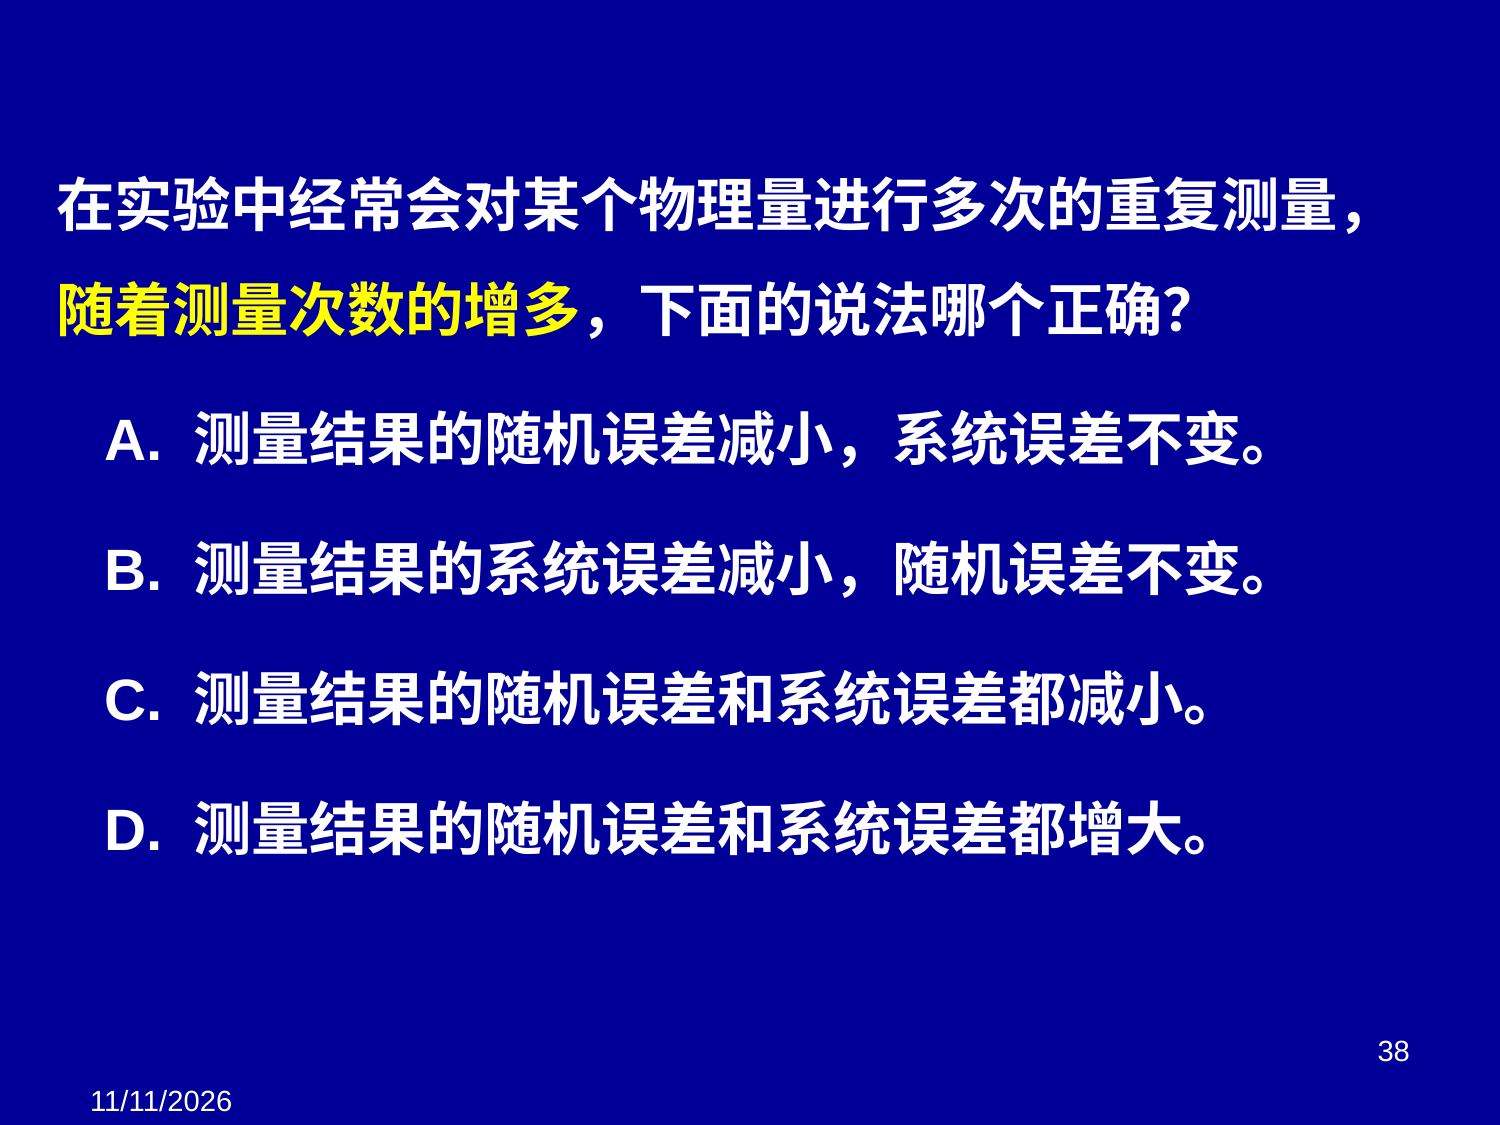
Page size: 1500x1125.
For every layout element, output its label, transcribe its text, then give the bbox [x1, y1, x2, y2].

slide_number 38 [1074, 1024, 1425, 1103]
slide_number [75, 1074, 425, 1125]
text_box 在实验中经常会对某个物理量进行多次的重复测量， 随着测量次数的增多，下面的说法哪个正确？ A. 测量结果的随机误差减小，系统误差不变。 B. 测量结果的系统误差减小，随机误差不变。 C. 测量结果的随机误差和系统误差都减小。 D. 测量结果的随机误差和系统误差都增大。 [41, 125, 1437, 870]
